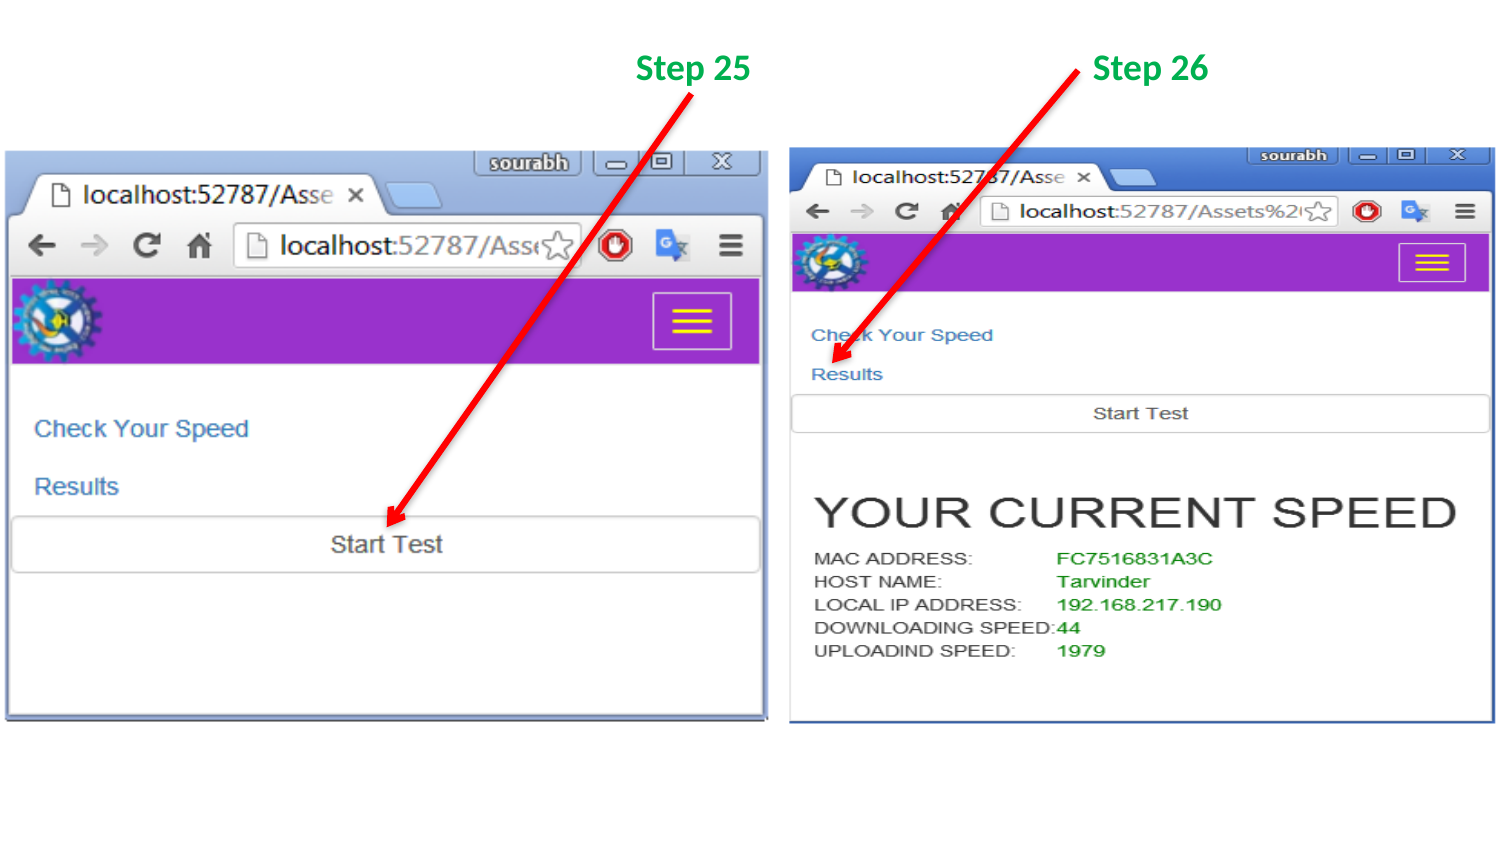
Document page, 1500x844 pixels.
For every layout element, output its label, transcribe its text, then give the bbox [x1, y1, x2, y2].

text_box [808, 93, 1102, 341]
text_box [321, 157, 756, 464]
text_box Step 25 [621, 35, 798, 95]
picture [0, 146, 774, 727]
text_box Step 26 [1078, 35, 1255, 95]
picture [784, 144, 1500, 727]
